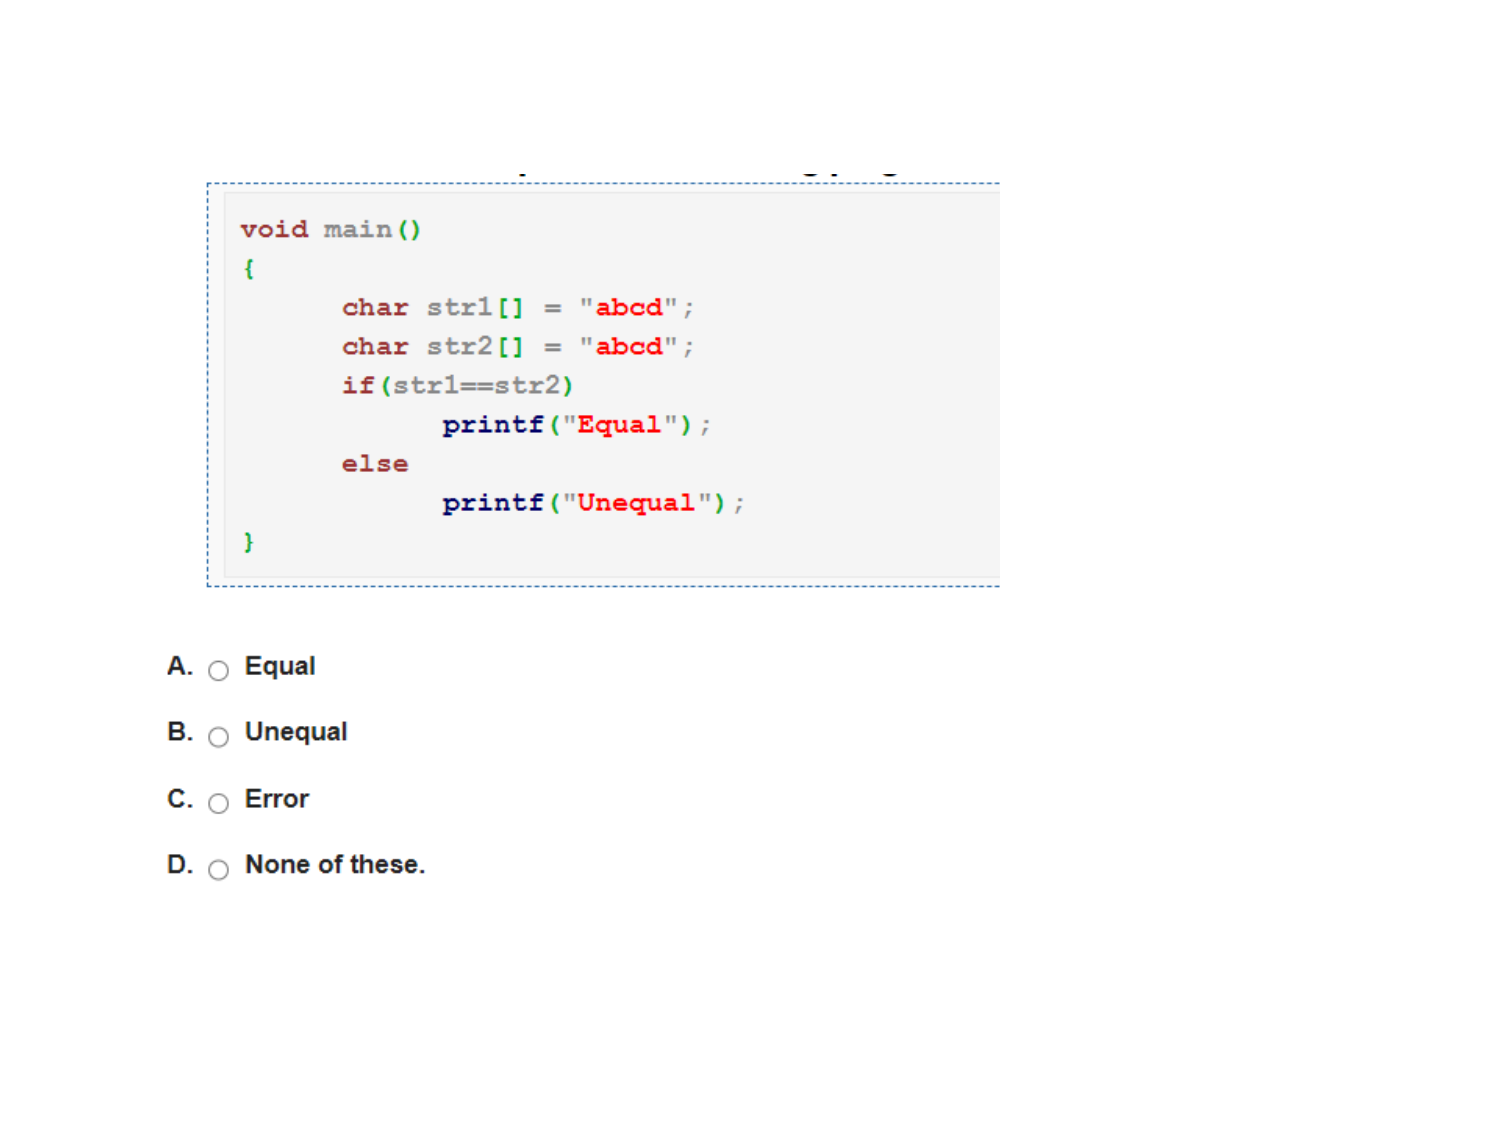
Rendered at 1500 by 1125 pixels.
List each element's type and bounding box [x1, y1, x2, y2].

picture [149, 174, 1001, 901]
